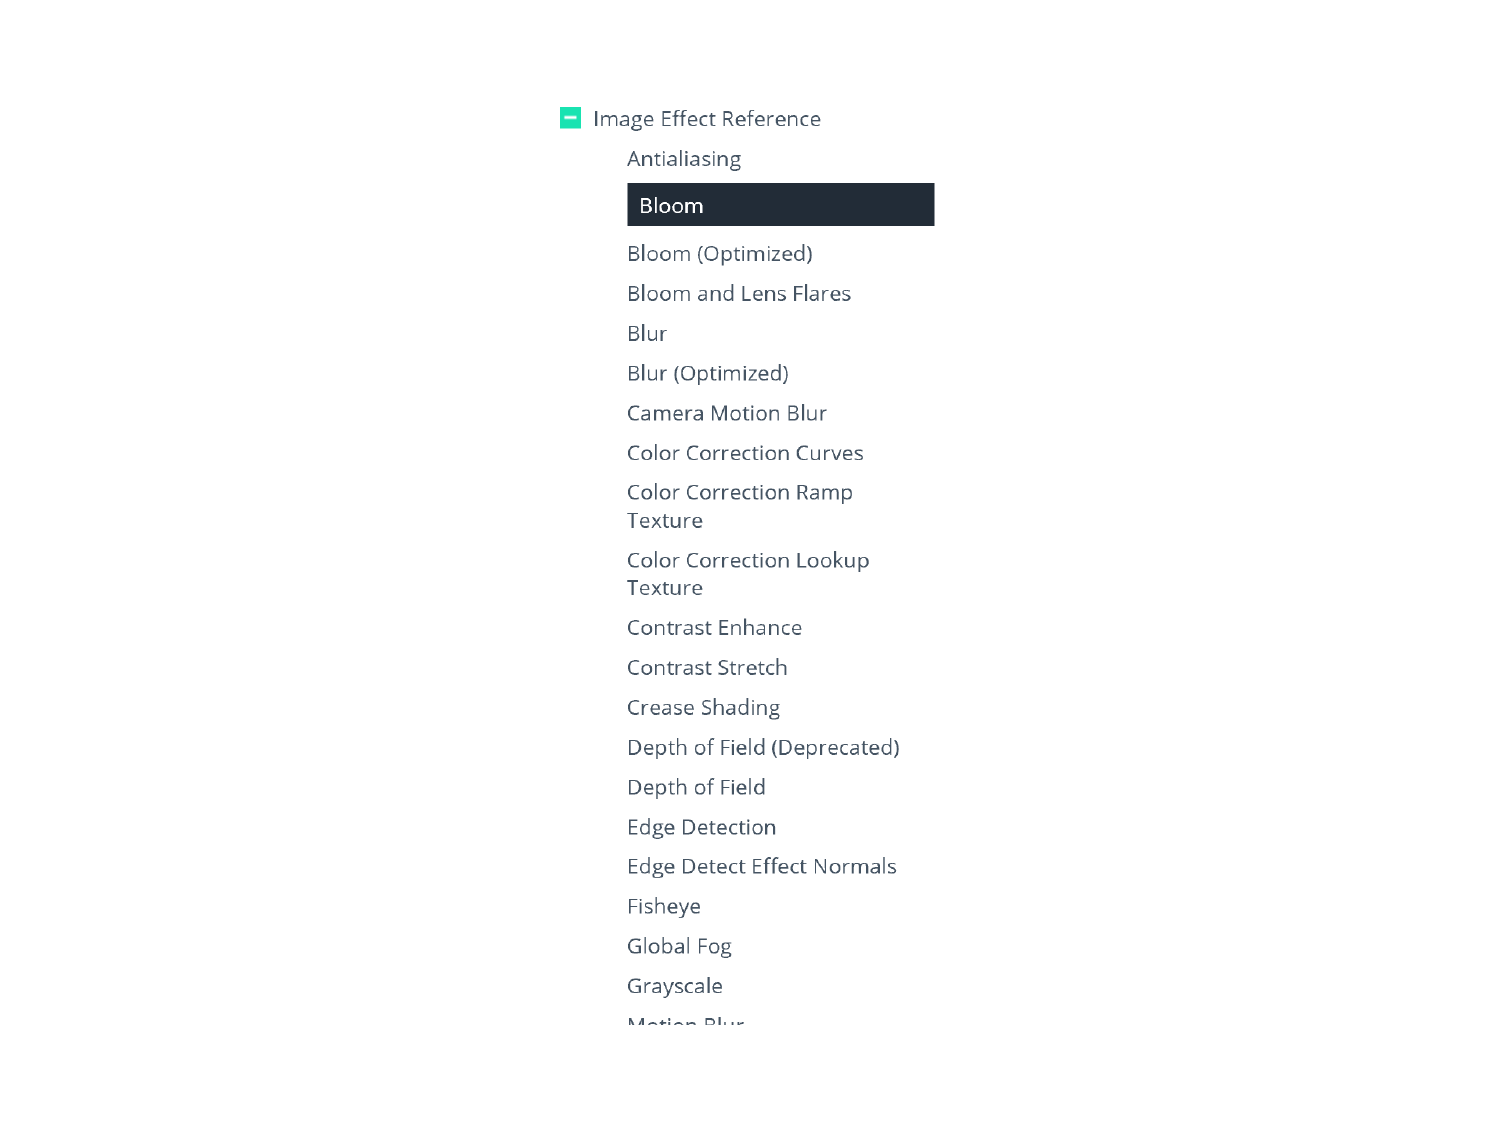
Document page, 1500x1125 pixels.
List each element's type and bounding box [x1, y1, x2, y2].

picture [544, 100, 956, 1025]
